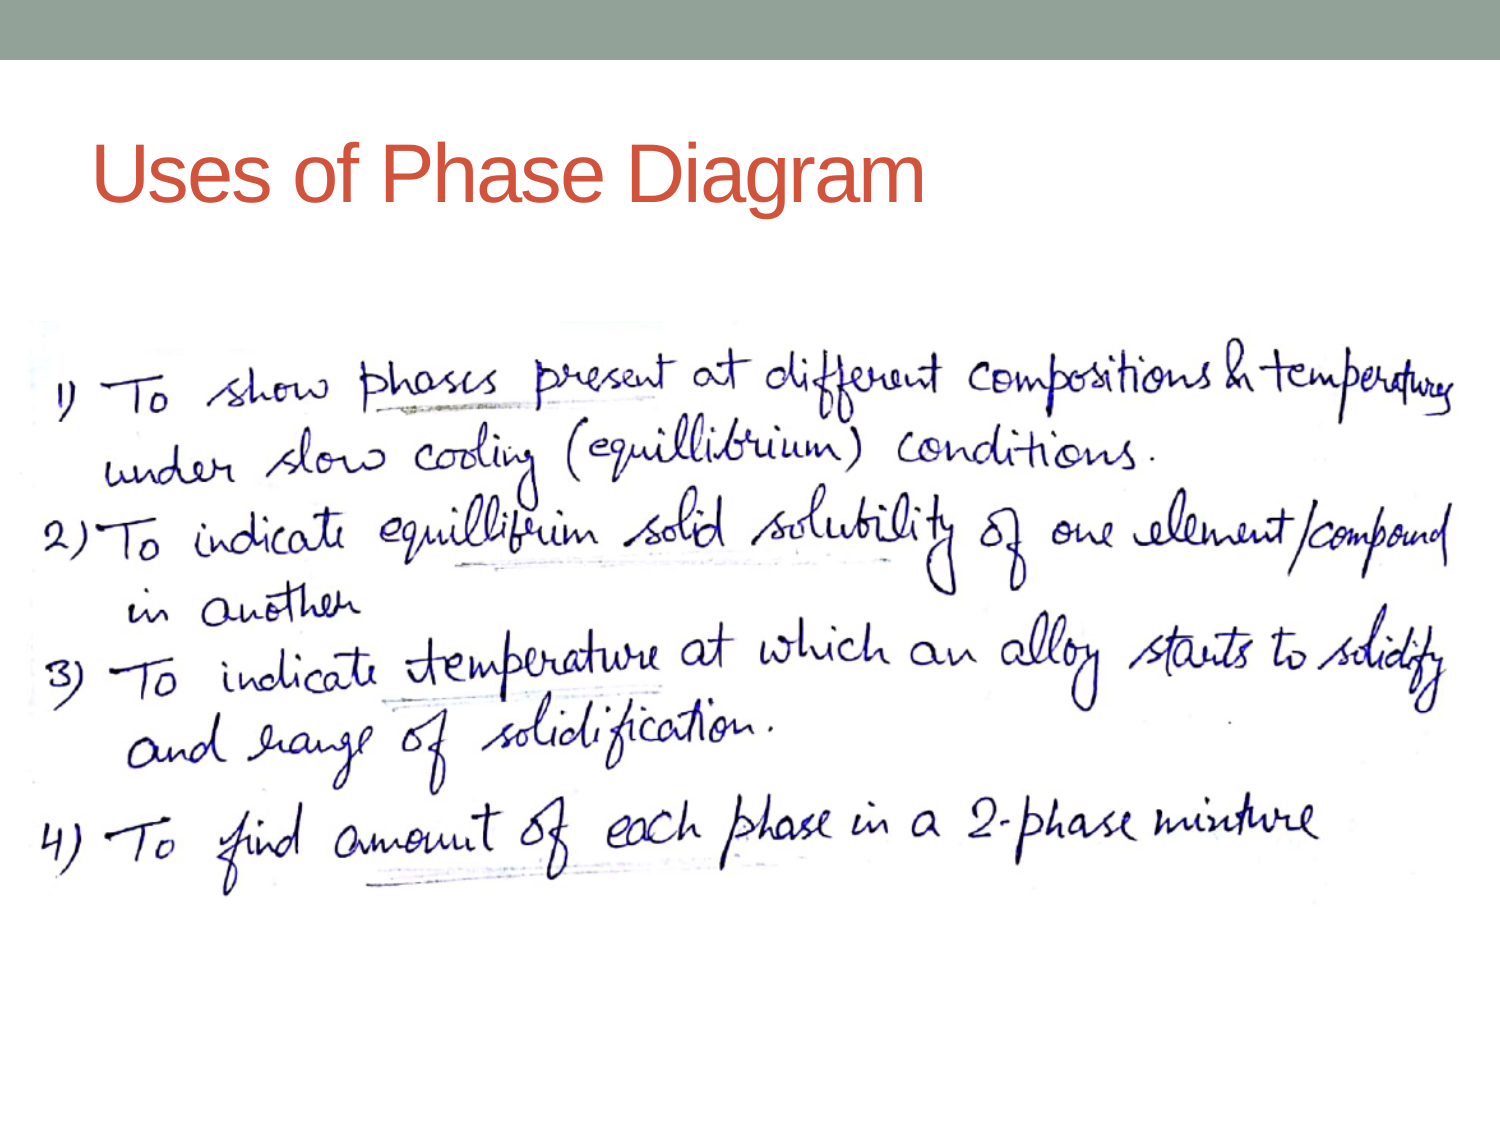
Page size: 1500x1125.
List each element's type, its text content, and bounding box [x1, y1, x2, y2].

title Uses of Phase Diagram [75, 87, 1425, 250]
picture [19, 321, 1476, 913]
